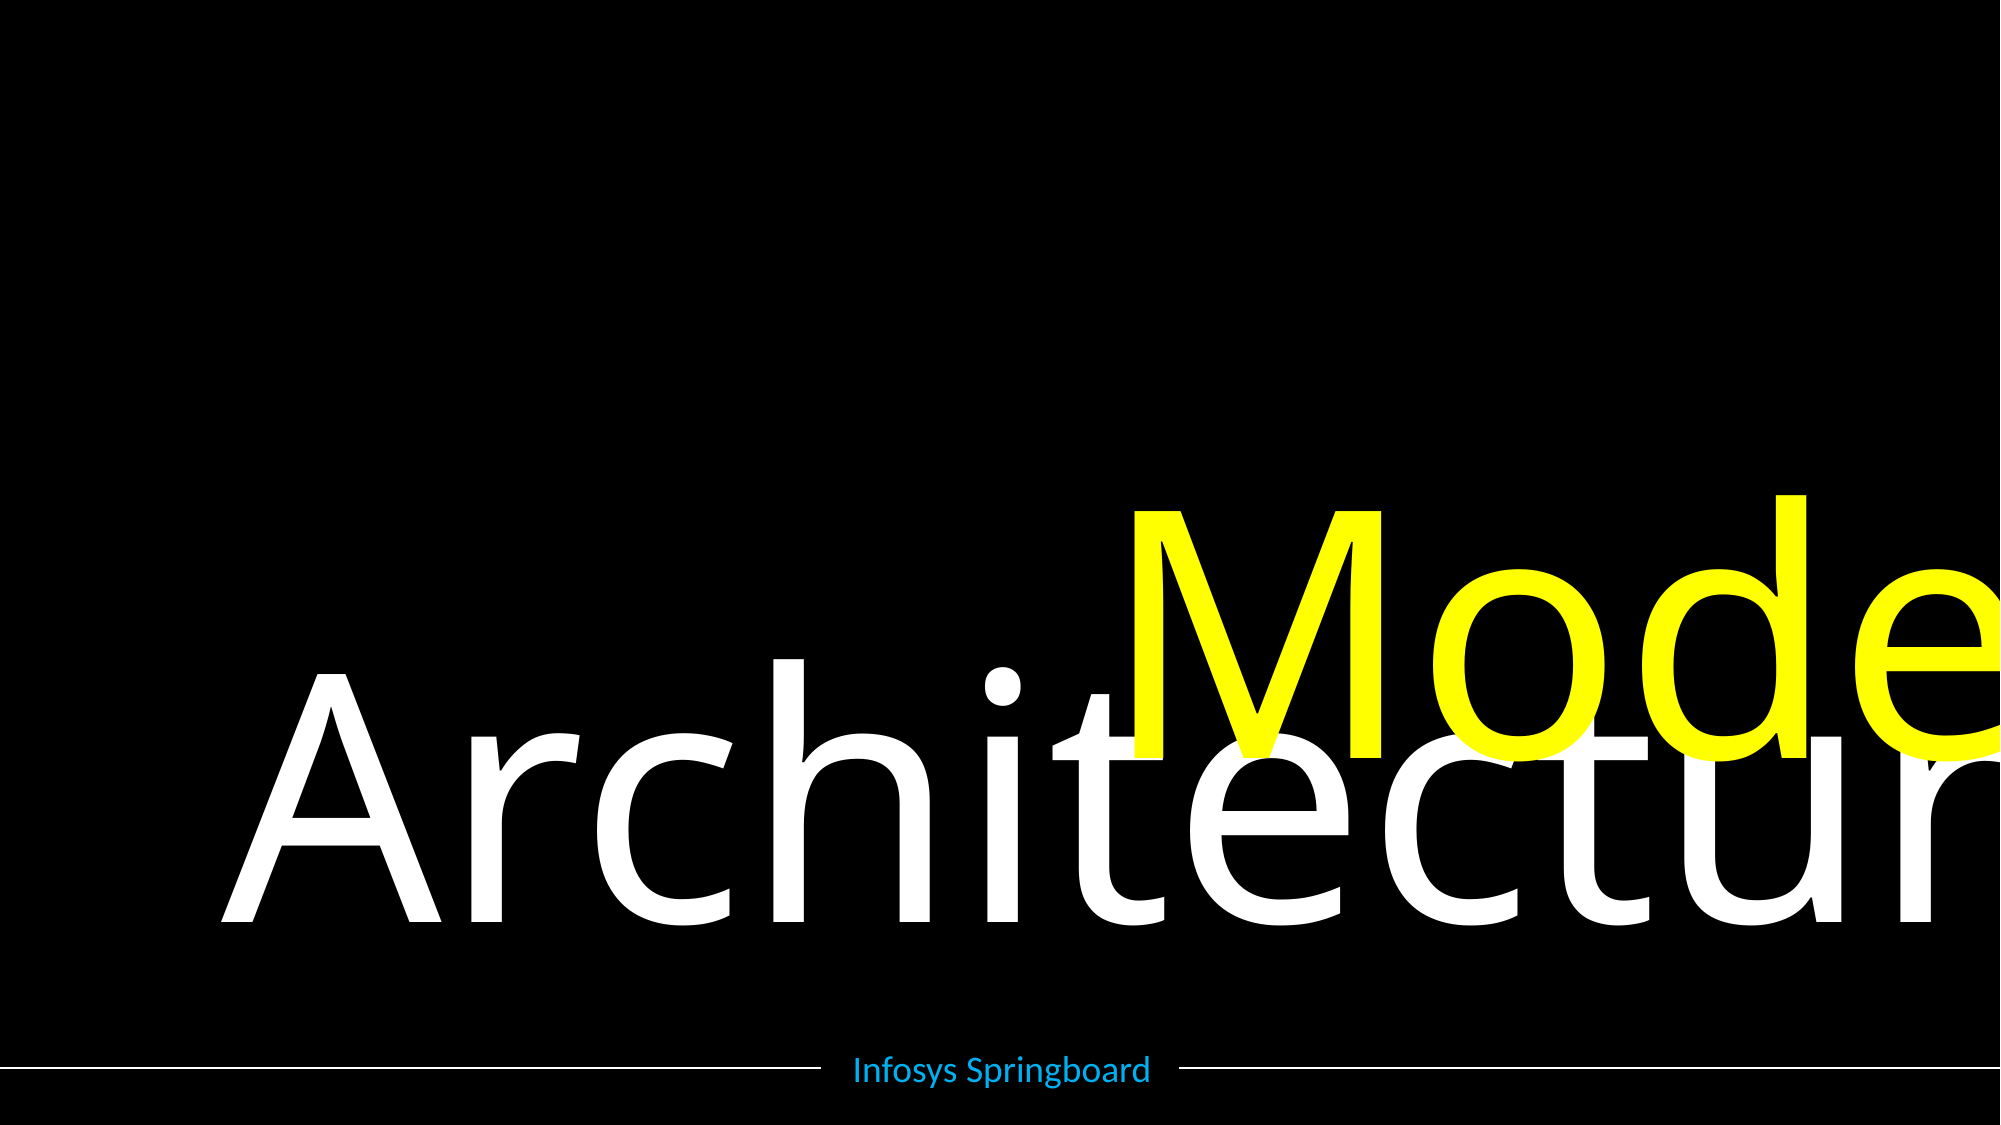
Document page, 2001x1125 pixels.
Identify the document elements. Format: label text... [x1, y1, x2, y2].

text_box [206, 404, 2000, 1004]
text_box Infosys Springboard [837, 1037, 1180, 1098]
